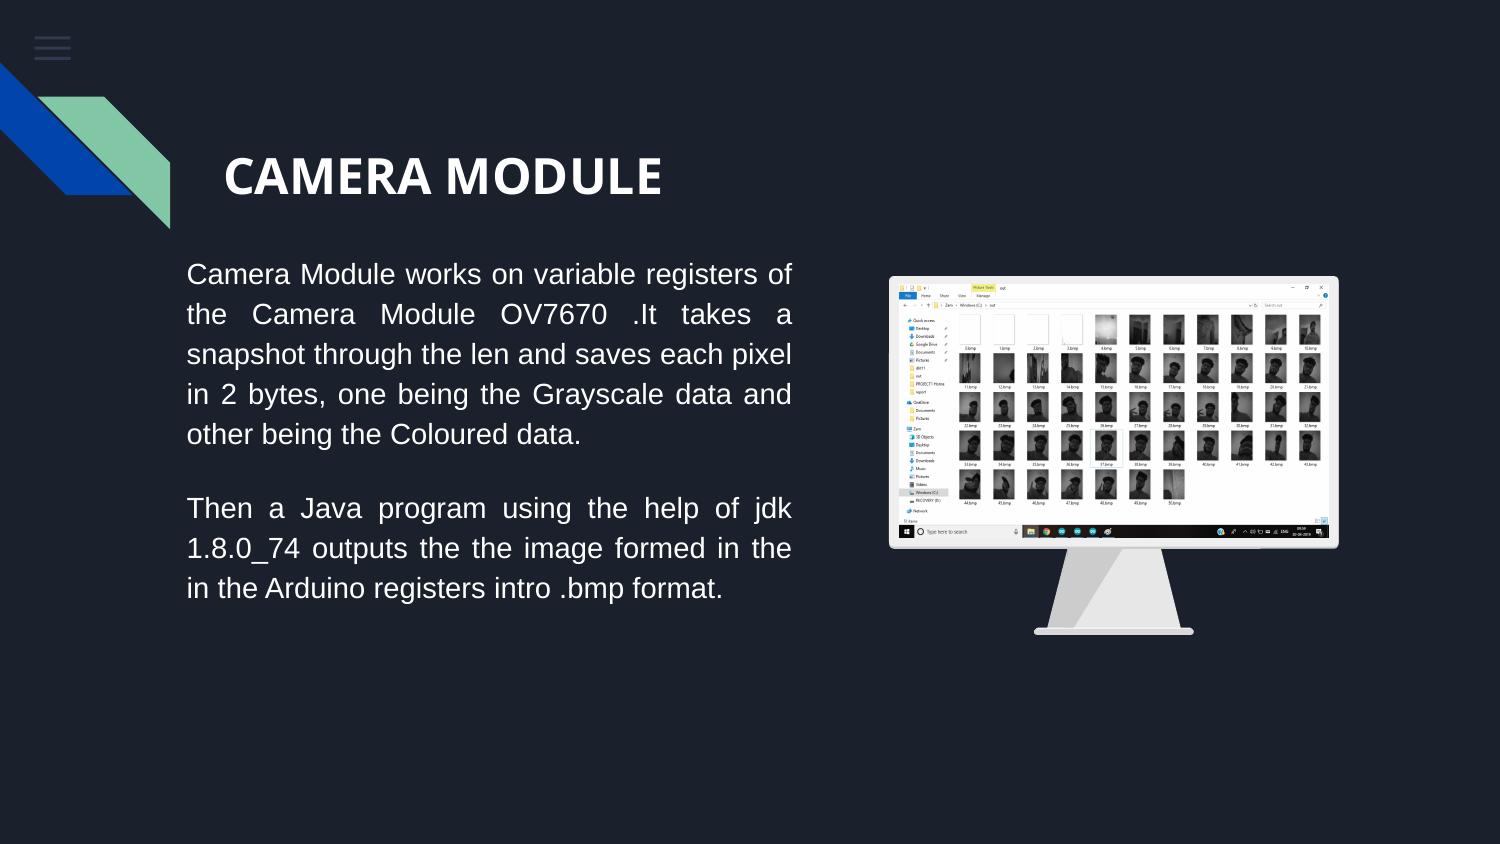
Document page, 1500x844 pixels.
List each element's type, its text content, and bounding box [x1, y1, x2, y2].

subtitle CAMERA MODULE [208, 129, 738, 234]
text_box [888, 275, 1339, 635]
list Camera Module works on variable registers of the Camera Module OV7670 .It takes a snapshot through the len and saves each pixel in 2 bytes, one being the Grayscale data and other being the Coloured data. Then a Java program using the help of jdk 1.8.0_74 outputs the the image formed in the in the Arduino registers intro .bmp format. [171, 234, 809, 777]
picture [899, 284, 1329, 538]
